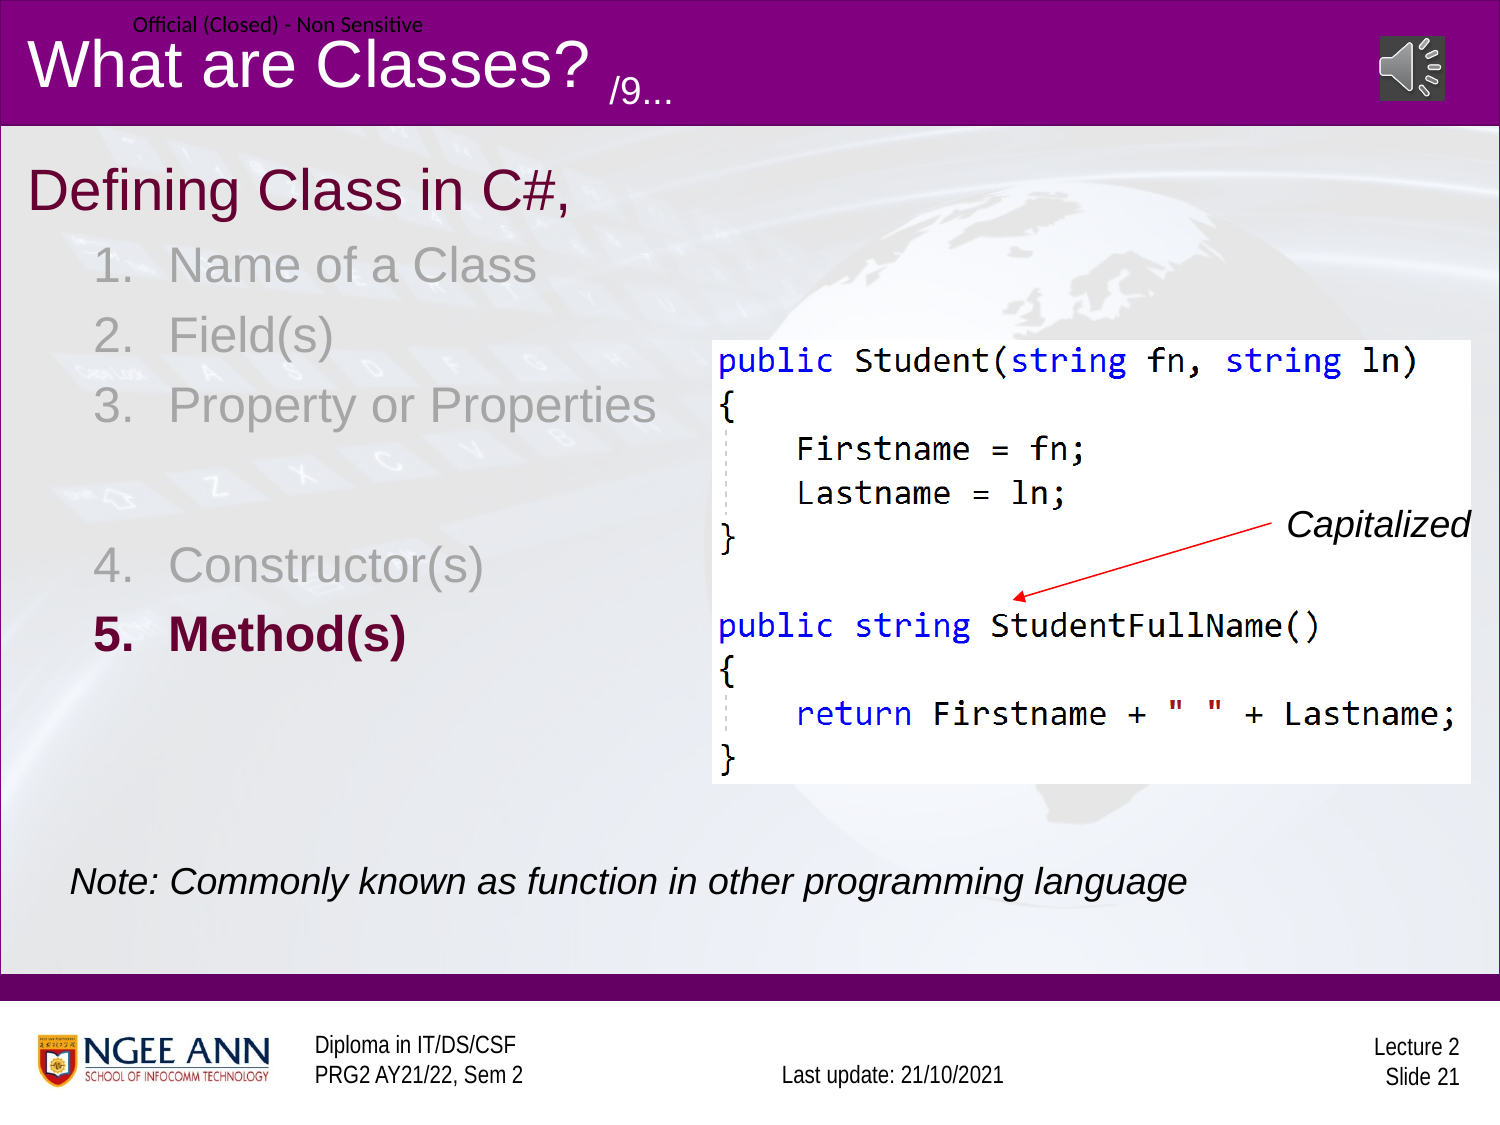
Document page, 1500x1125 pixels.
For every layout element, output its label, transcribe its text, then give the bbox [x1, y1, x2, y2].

picture [712, 339, 1471, 784]
text_box Note: Commonly known as function in other programming language [44, 849, 1204, 910]
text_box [1012, 523, 1271, 601]
title What are Classes? /9... [12, 19, 1488, 113]
text_box Capitalized [1476, 493, 1486, 553]
picture [1378, 35, 1446, 103]
list Defining Class in C#, Name of a Class Field(s) Property or Properties Constructor(s) Method(s) [12, 144, 1488, 963]
picture [12, 1012, 294, 1109]
